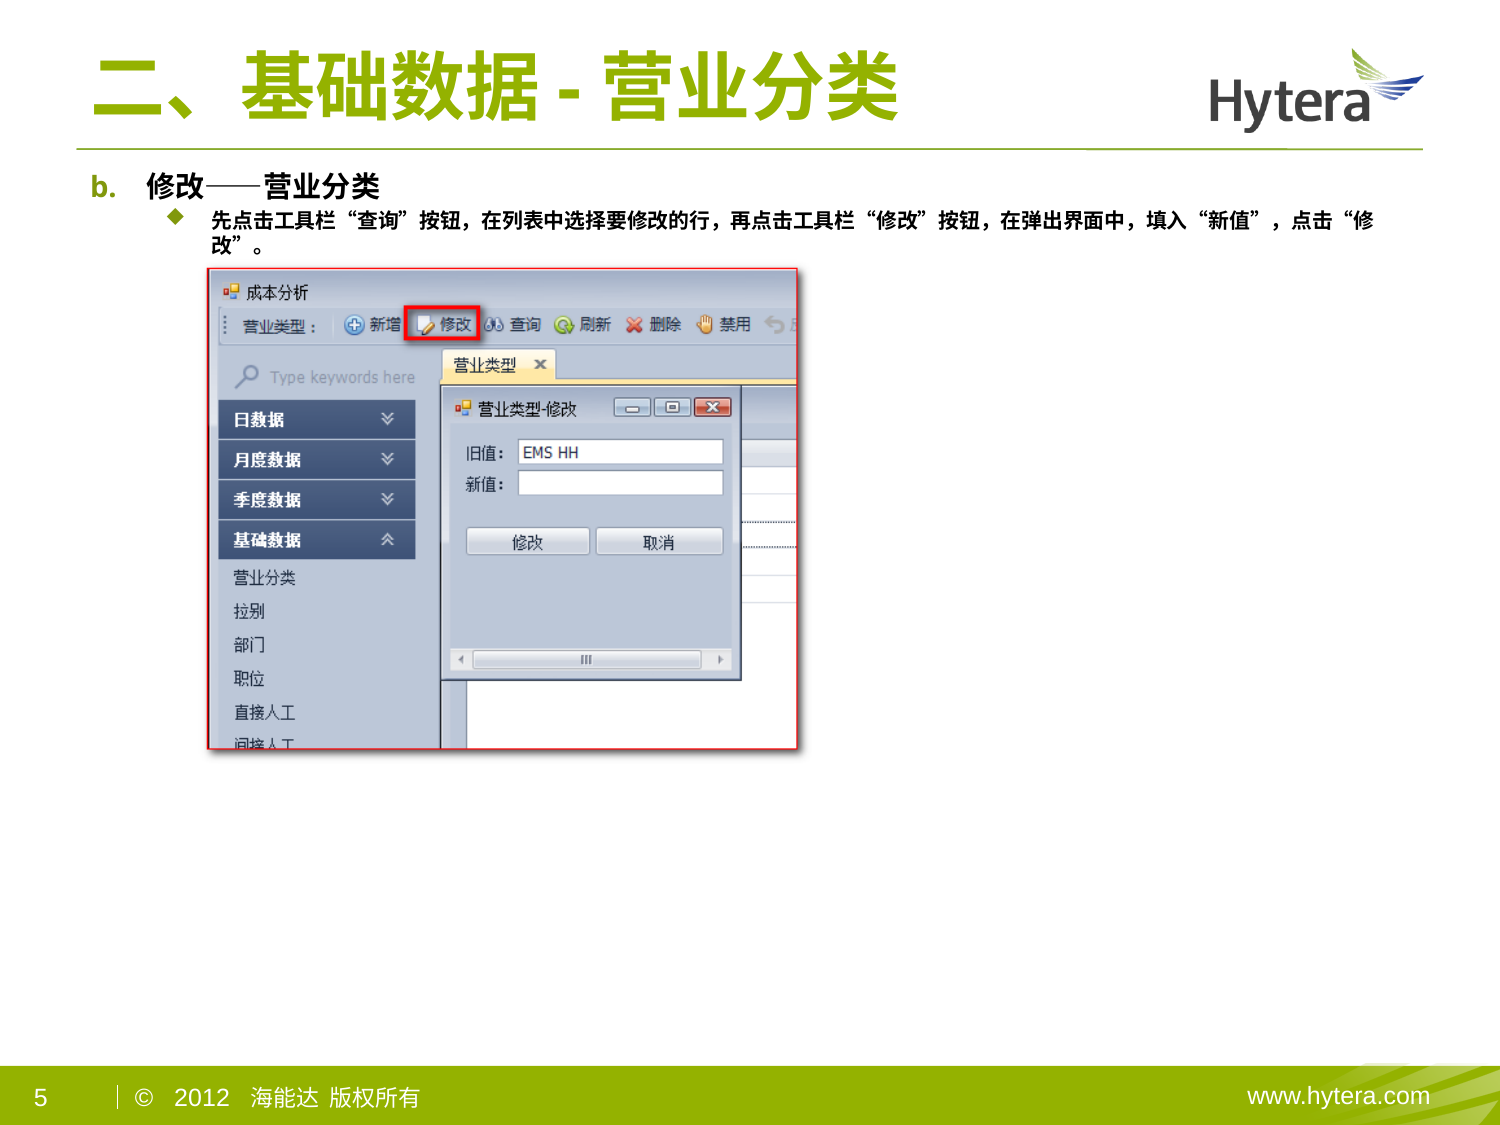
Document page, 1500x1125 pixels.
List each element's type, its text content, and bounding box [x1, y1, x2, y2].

title 二、基础数据-营业分类 [75, 38, 1425, 131]
picture [1135, 1063, 1500, 1125]
list 修改——营业分类 先点击工具栏“查询”按钮，在列表中选择要修改的行，再点击工具栏“修改”按钮，在弹出界面中，填入“新值”，点击“修改”。 [75, 160, 1425, 1059]
picture [194, 255, 812, 764]
